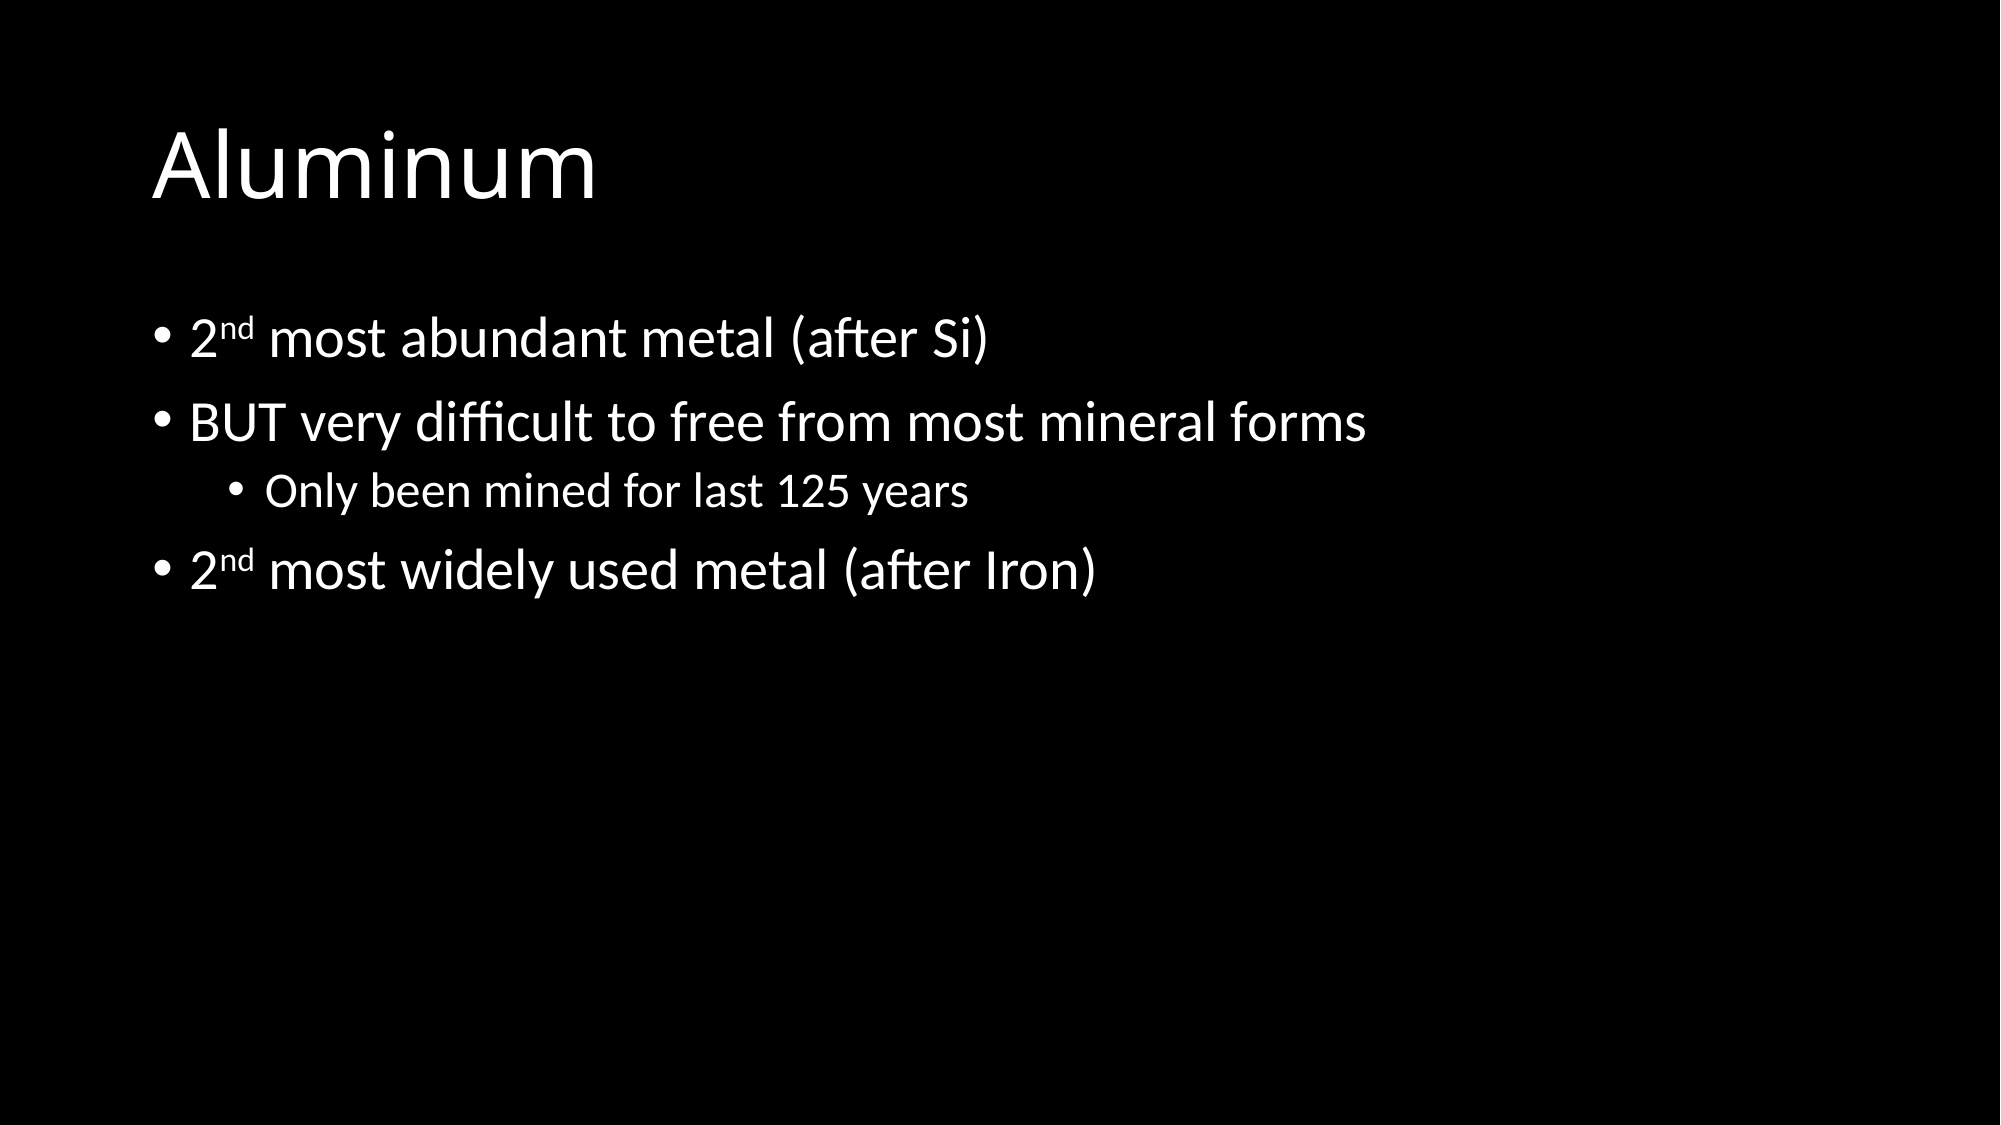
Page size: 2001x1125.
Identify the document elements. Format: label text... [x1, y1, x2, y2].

list 2nd most abundant metal (after Si) BUT very difficult to free from most mineral forms Only been mined for last 125 years 2nd most widely used metal (after Iron) [137, 299, 1863, 1014]
title Aluminum [137, 59, 1863, 278]
